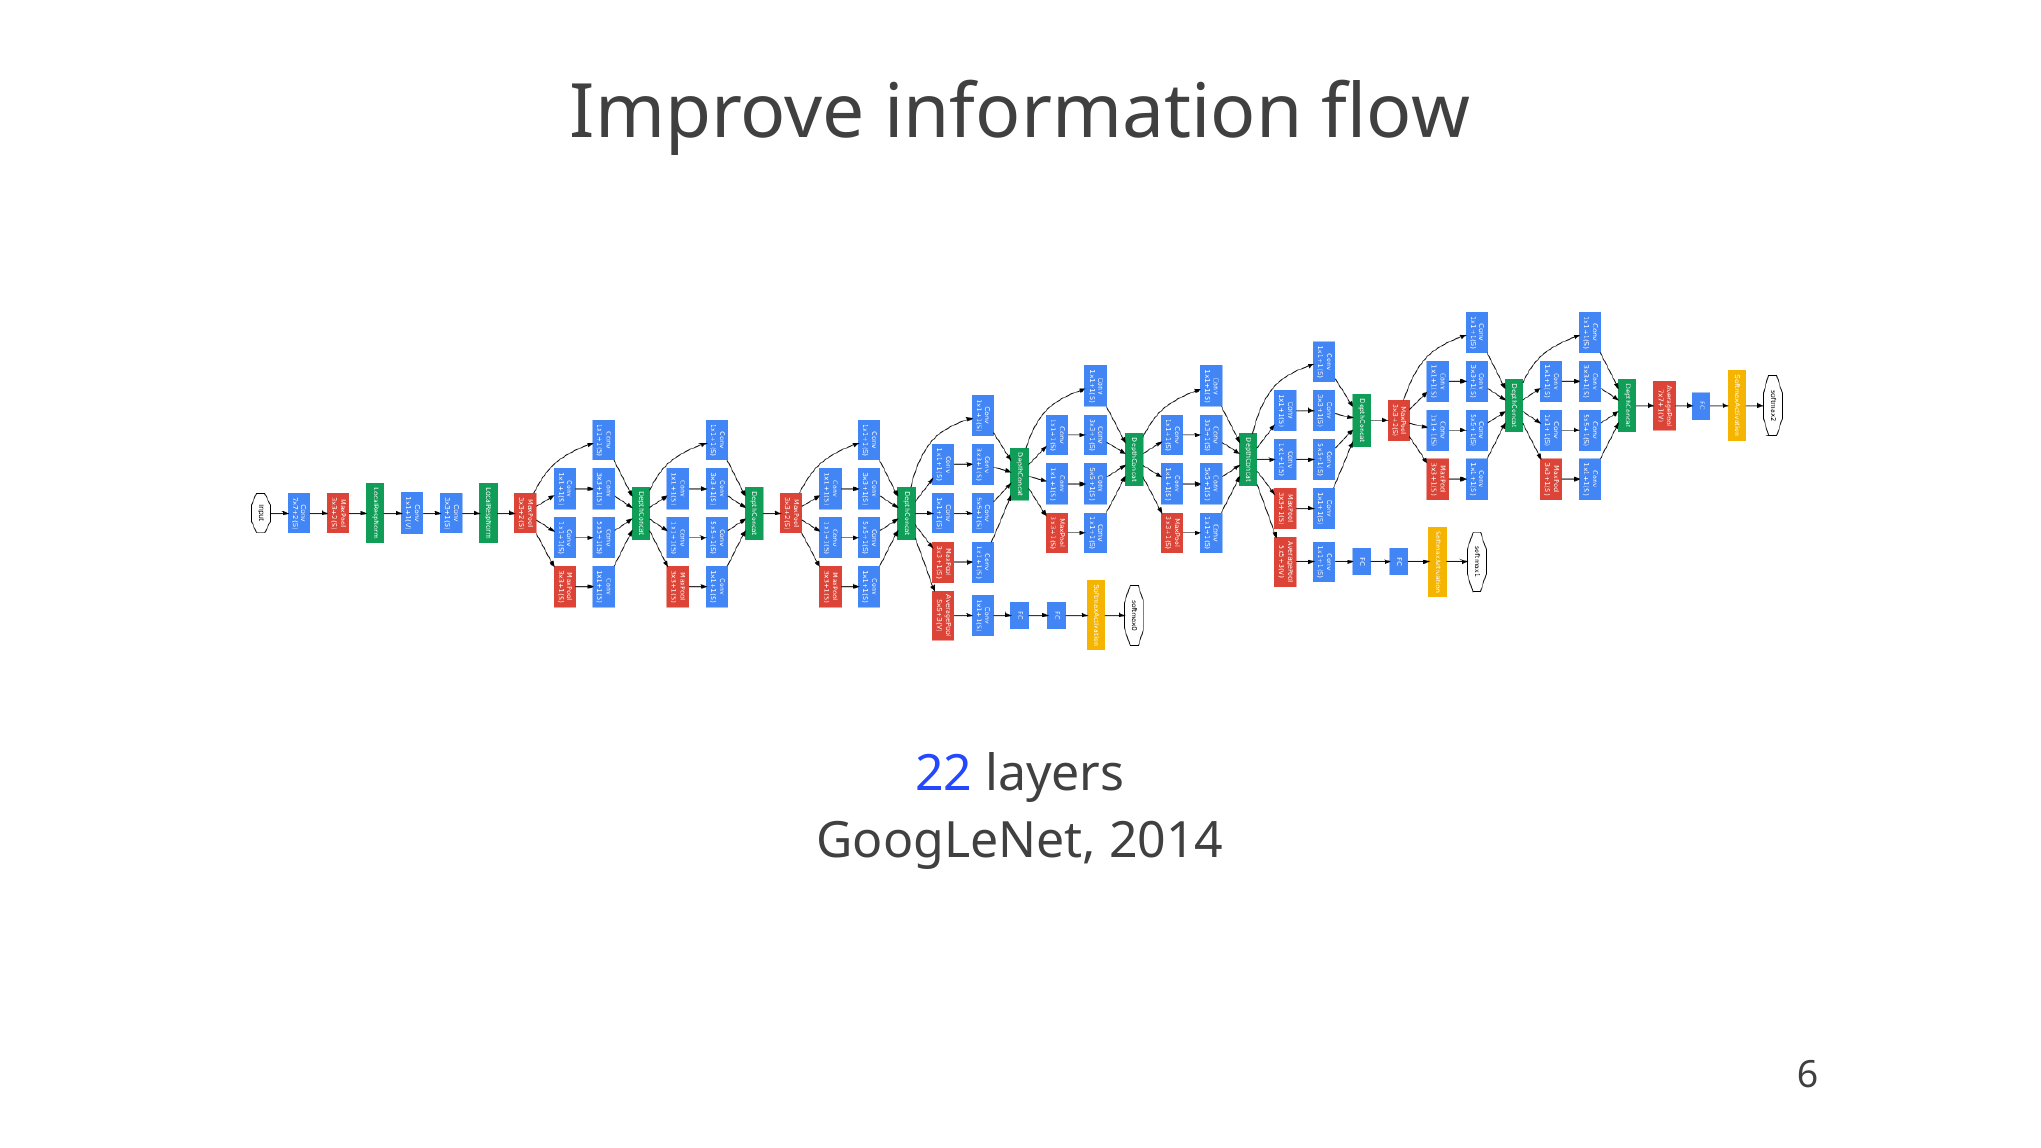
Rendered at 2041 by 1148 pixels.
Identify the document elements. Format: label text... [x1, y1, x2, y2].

text_box 22 layers GoogLeNet, 2014 [720, 729, 1320, 893]
picture [226, 248, 1858, 729]
slide_number 6 [1582, 1042, 2033, 1103]
text_box Improve information flow [74, 48, 1966, 178]
